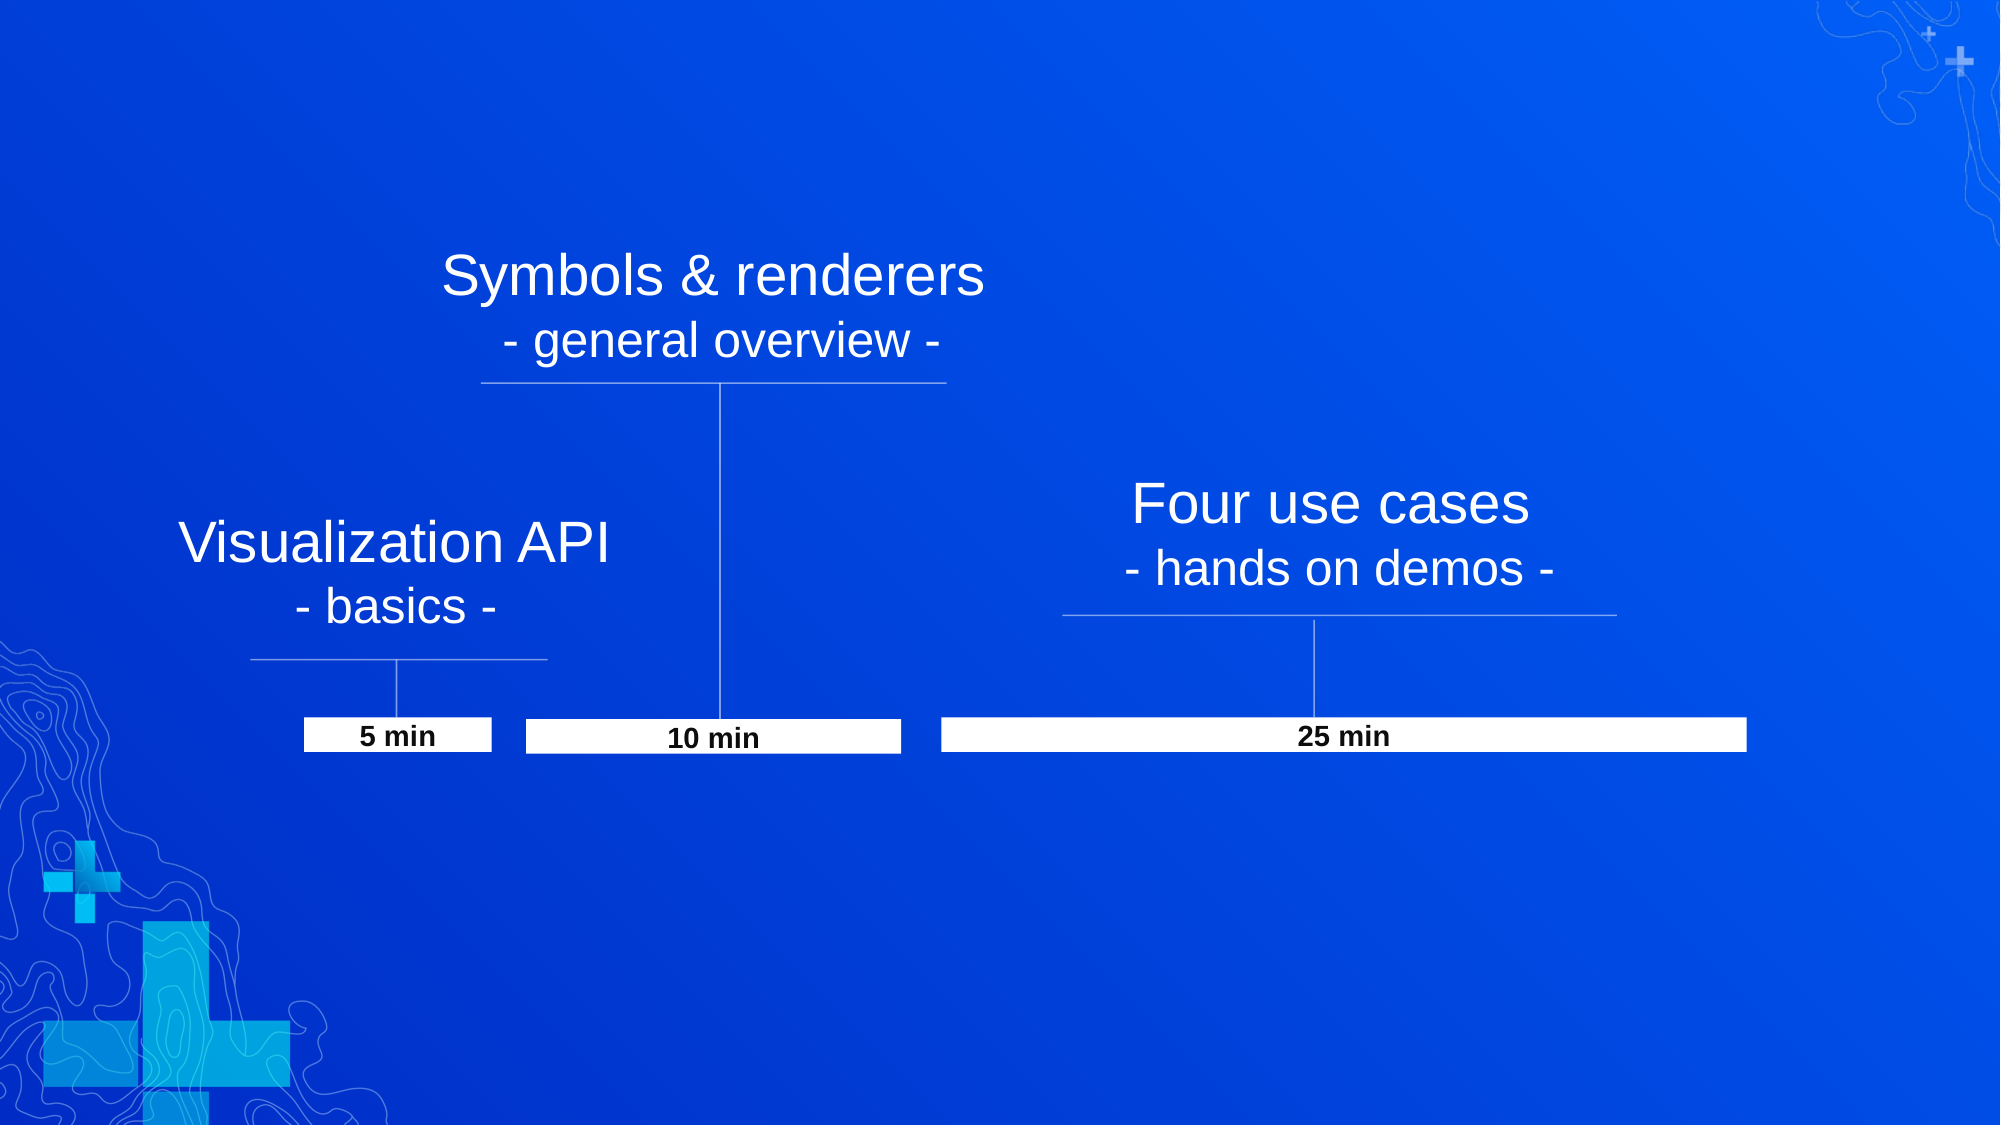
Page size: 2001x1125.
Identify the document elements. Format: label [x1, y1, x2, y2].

text_box [0, 0, 2000, 1125]
